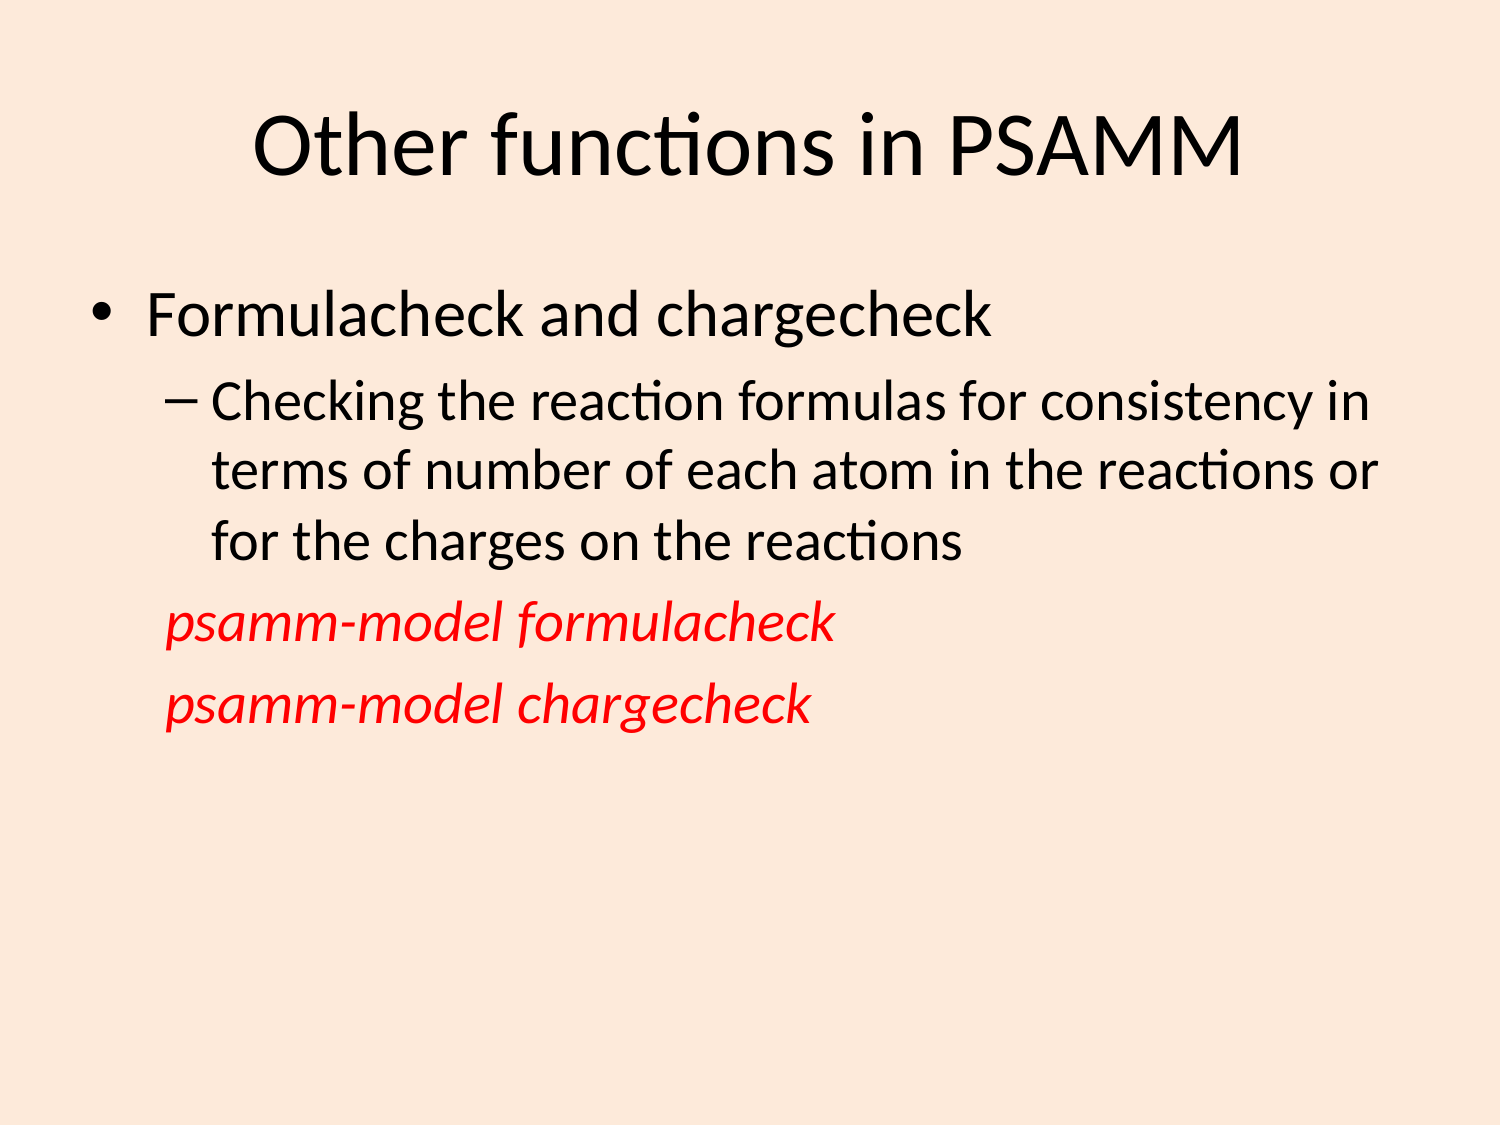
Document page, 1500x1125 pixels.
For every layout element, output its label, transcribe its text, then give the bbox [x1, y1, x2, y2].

list Formulacheck and chargecheck Checking the reaction formulas for consistency in terms of number of each atom in the reactions or for the charges on the reactions psamm-model formulacheck psamm-model chargecheck [75, 262, 1425, 1005]
title Other functions in PSAMM [75, 45, 1425, 233]
